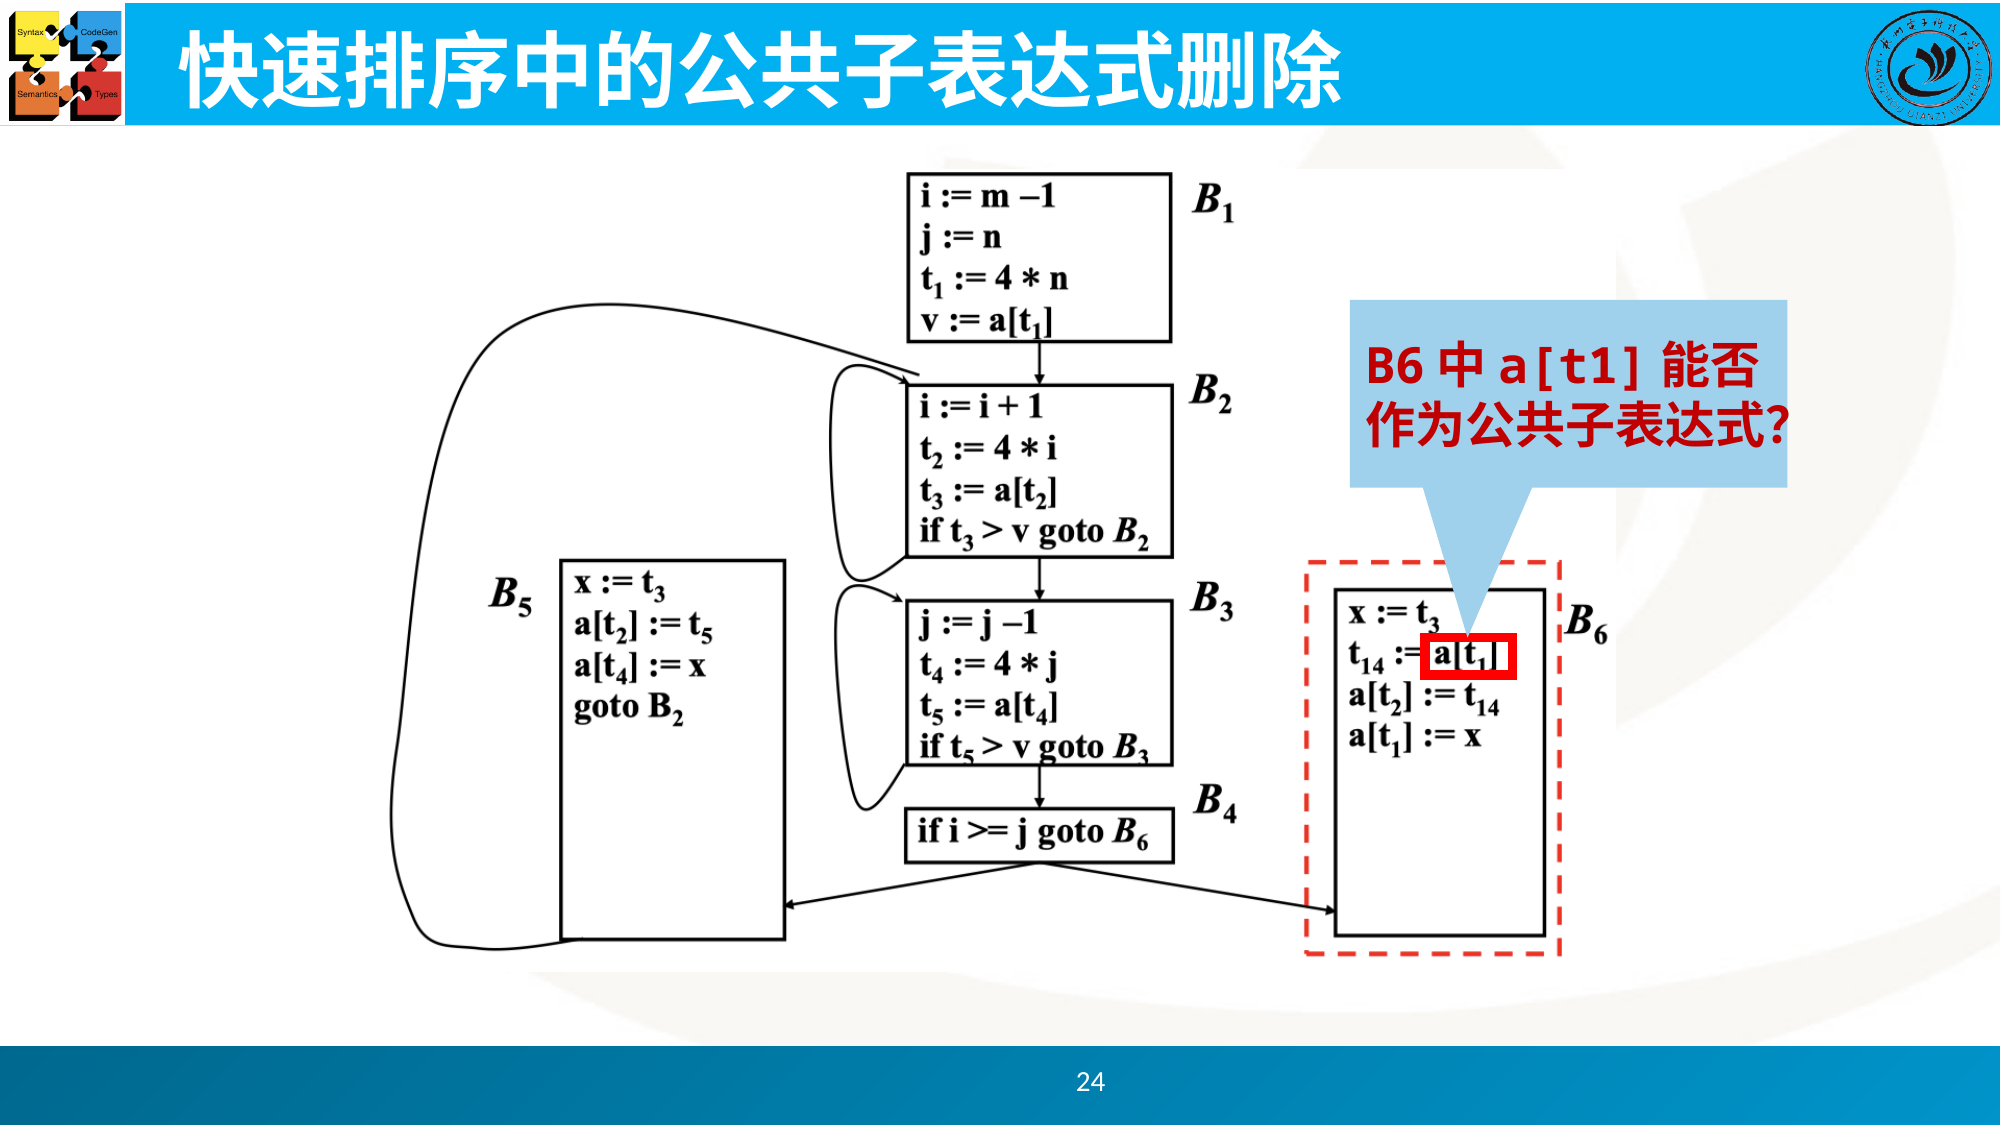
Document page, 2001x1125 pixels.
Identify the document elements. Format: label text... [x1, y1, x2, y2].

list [384, 169, 1616, 973]
title 快速排序中的公共子表达式删除 [162, 6, 1934, 126]
text_box B6中a[t1]能否作为公共子表达式？ [1619, 299, 1788, 488]
slide_number 24 [873, 1042, 1308, 1118]
